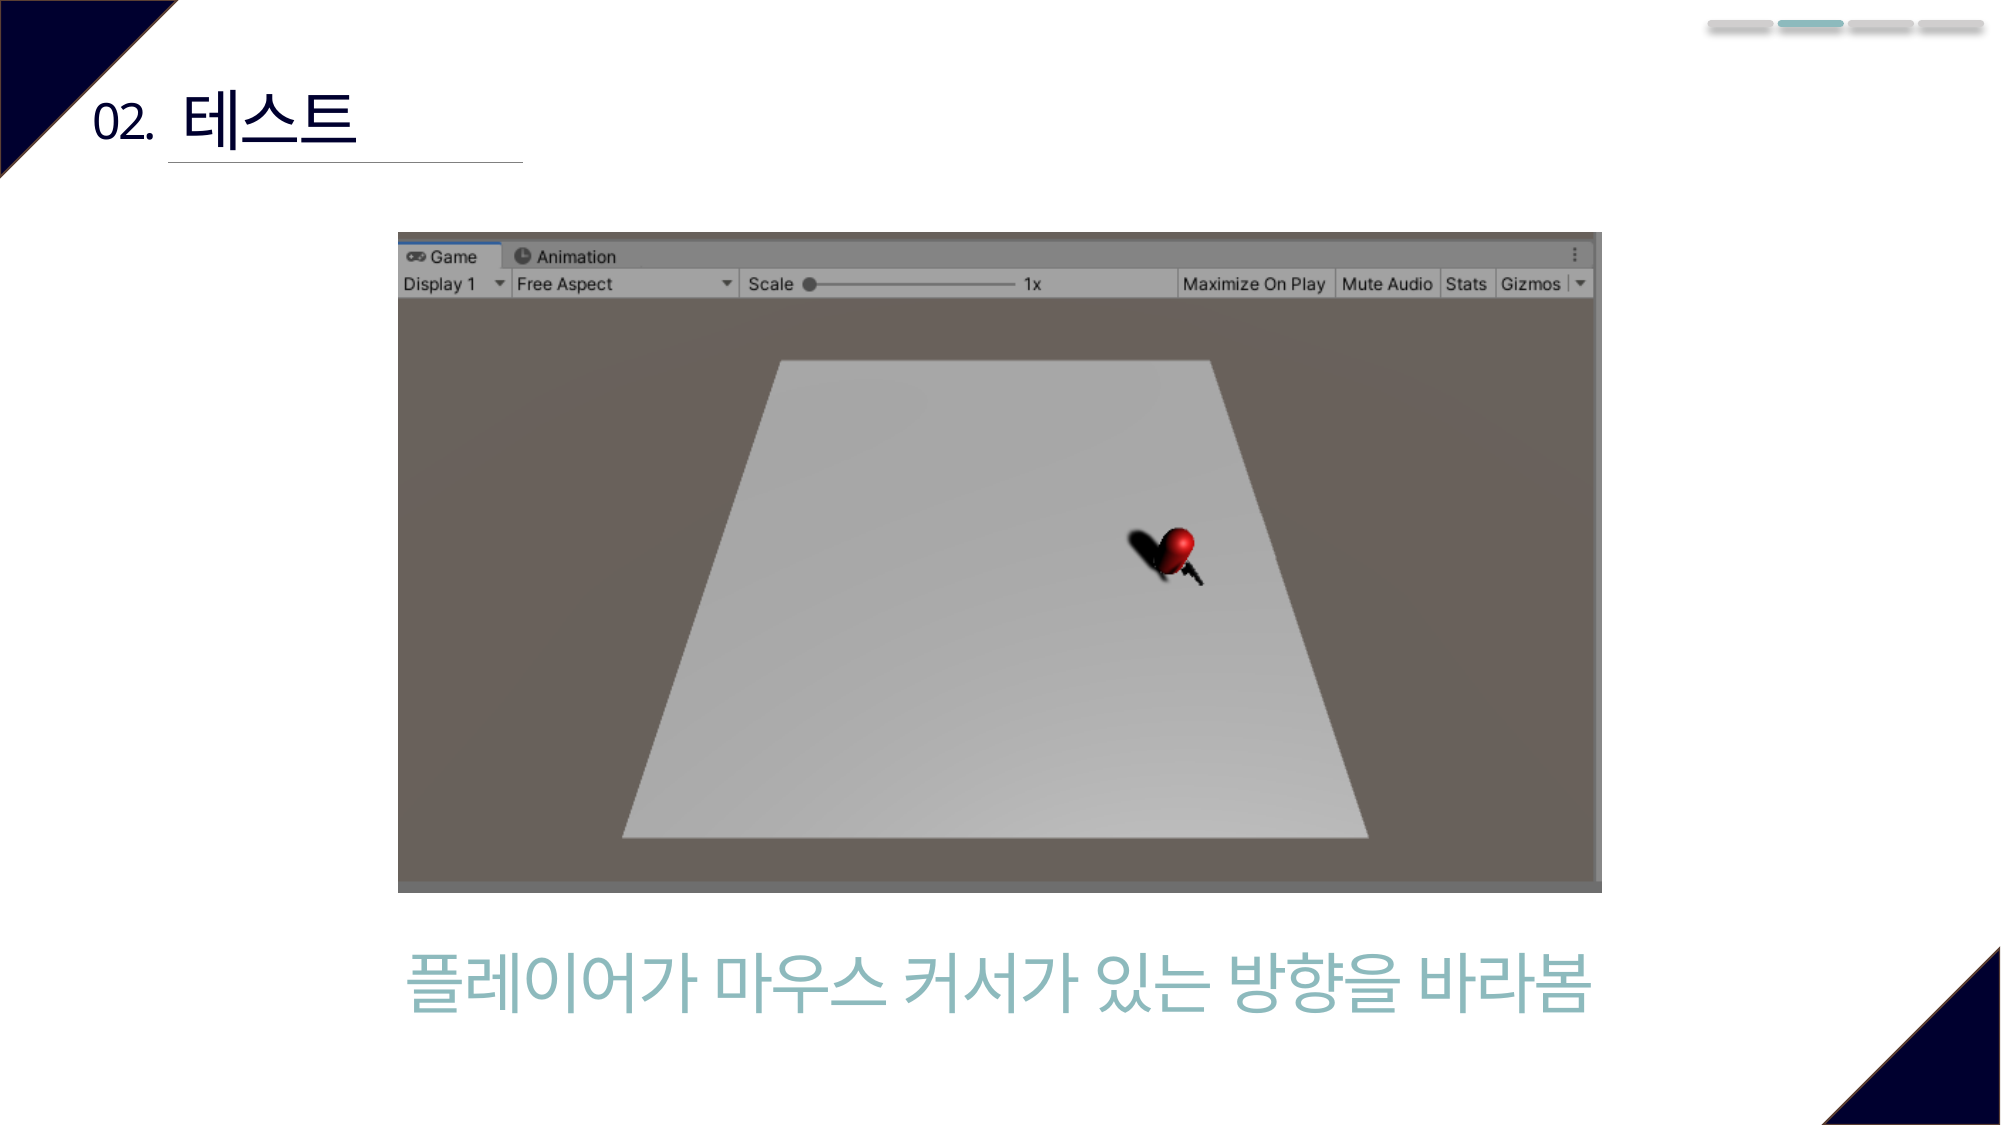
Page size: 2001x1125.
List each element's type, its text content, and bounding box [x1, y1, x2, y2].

picture [398, 232, 1602, 893]
text_box 플레이어가 마우스 커서가 있는 방향을 바라봄 [150, 934, 1850, 1030]
text_box 02. [78, 81, 172, 157]
text_box 테스트 [166, 71, 375, 167]
